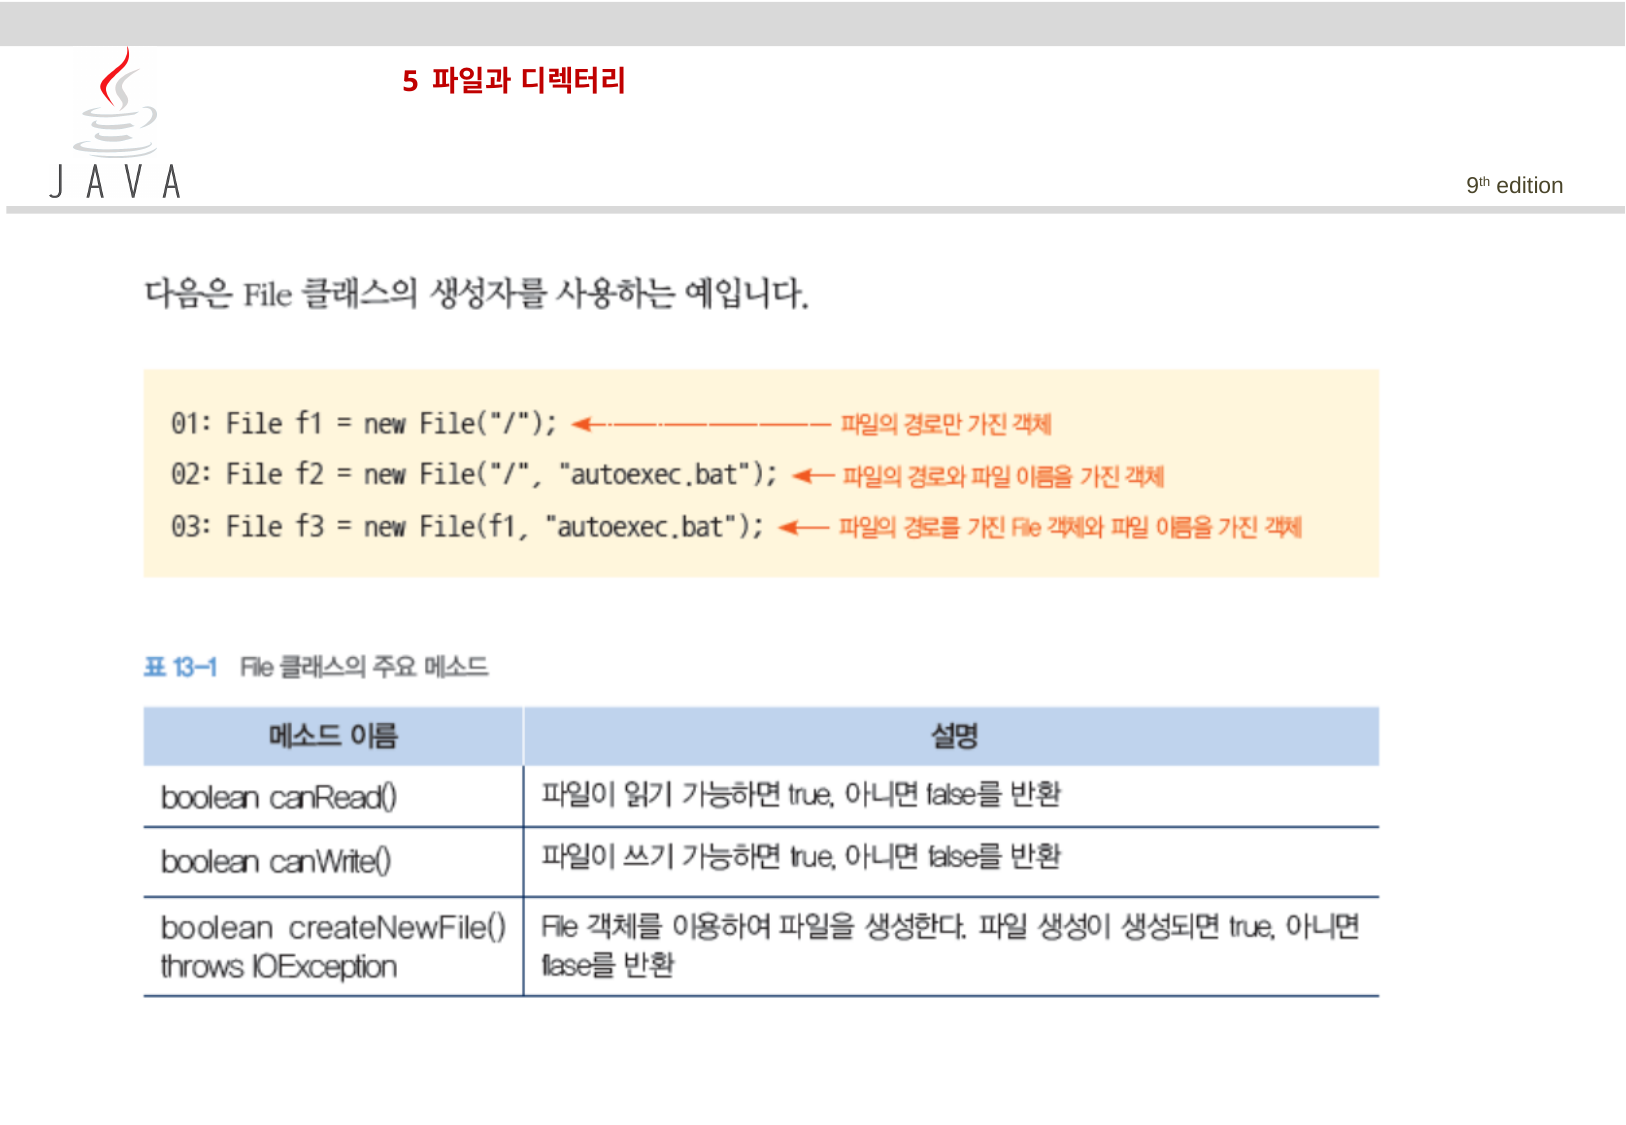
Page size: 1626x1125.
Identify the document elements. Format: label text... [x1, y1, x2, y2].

picture [73, 46, 157, 158]
title 5 파일과 디렉터리 [387, 54, 1393, 105]
picture [124, 262, 1387, 1026]
picture [49, 164, 180, 198]
